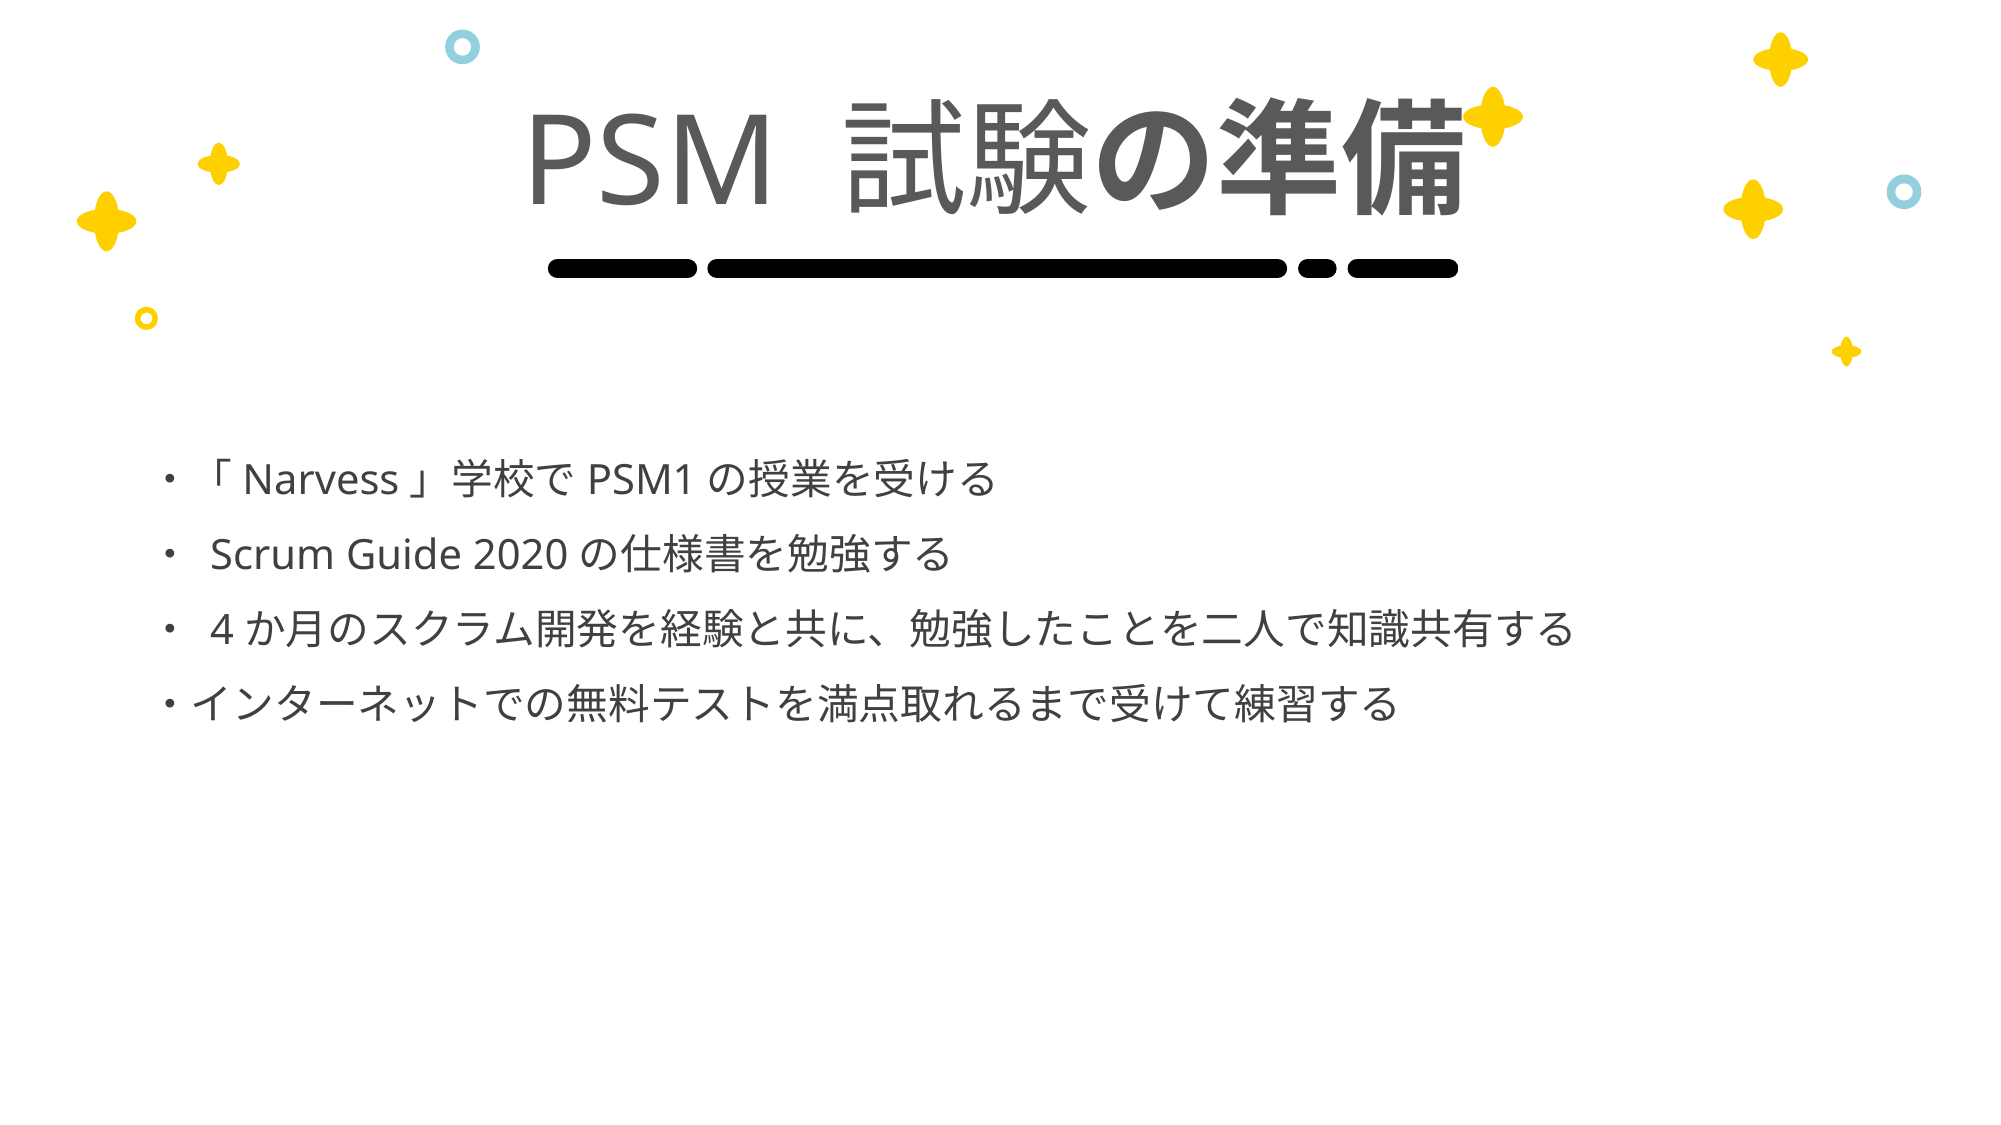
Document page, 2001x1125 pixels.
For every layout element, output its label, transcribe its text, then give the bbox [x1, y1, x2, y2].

picture [1538, 0, 1925, 495]
text_box ・「Narvess」学校でPSM1の授業を受ける ・ Scrum Guide 2020の仕様書を勉強する ・ 4か月のスクラム開発を経験と共に、勉強したことを二人で知識共有する ・インターネットでの無料テストを満点取れるまで受けて練習する [134, 420, 1810, 736]
text_box PSM 試験の準備 [557, 71, 1482, 237]
picture [76, 29, 1458, 375]
